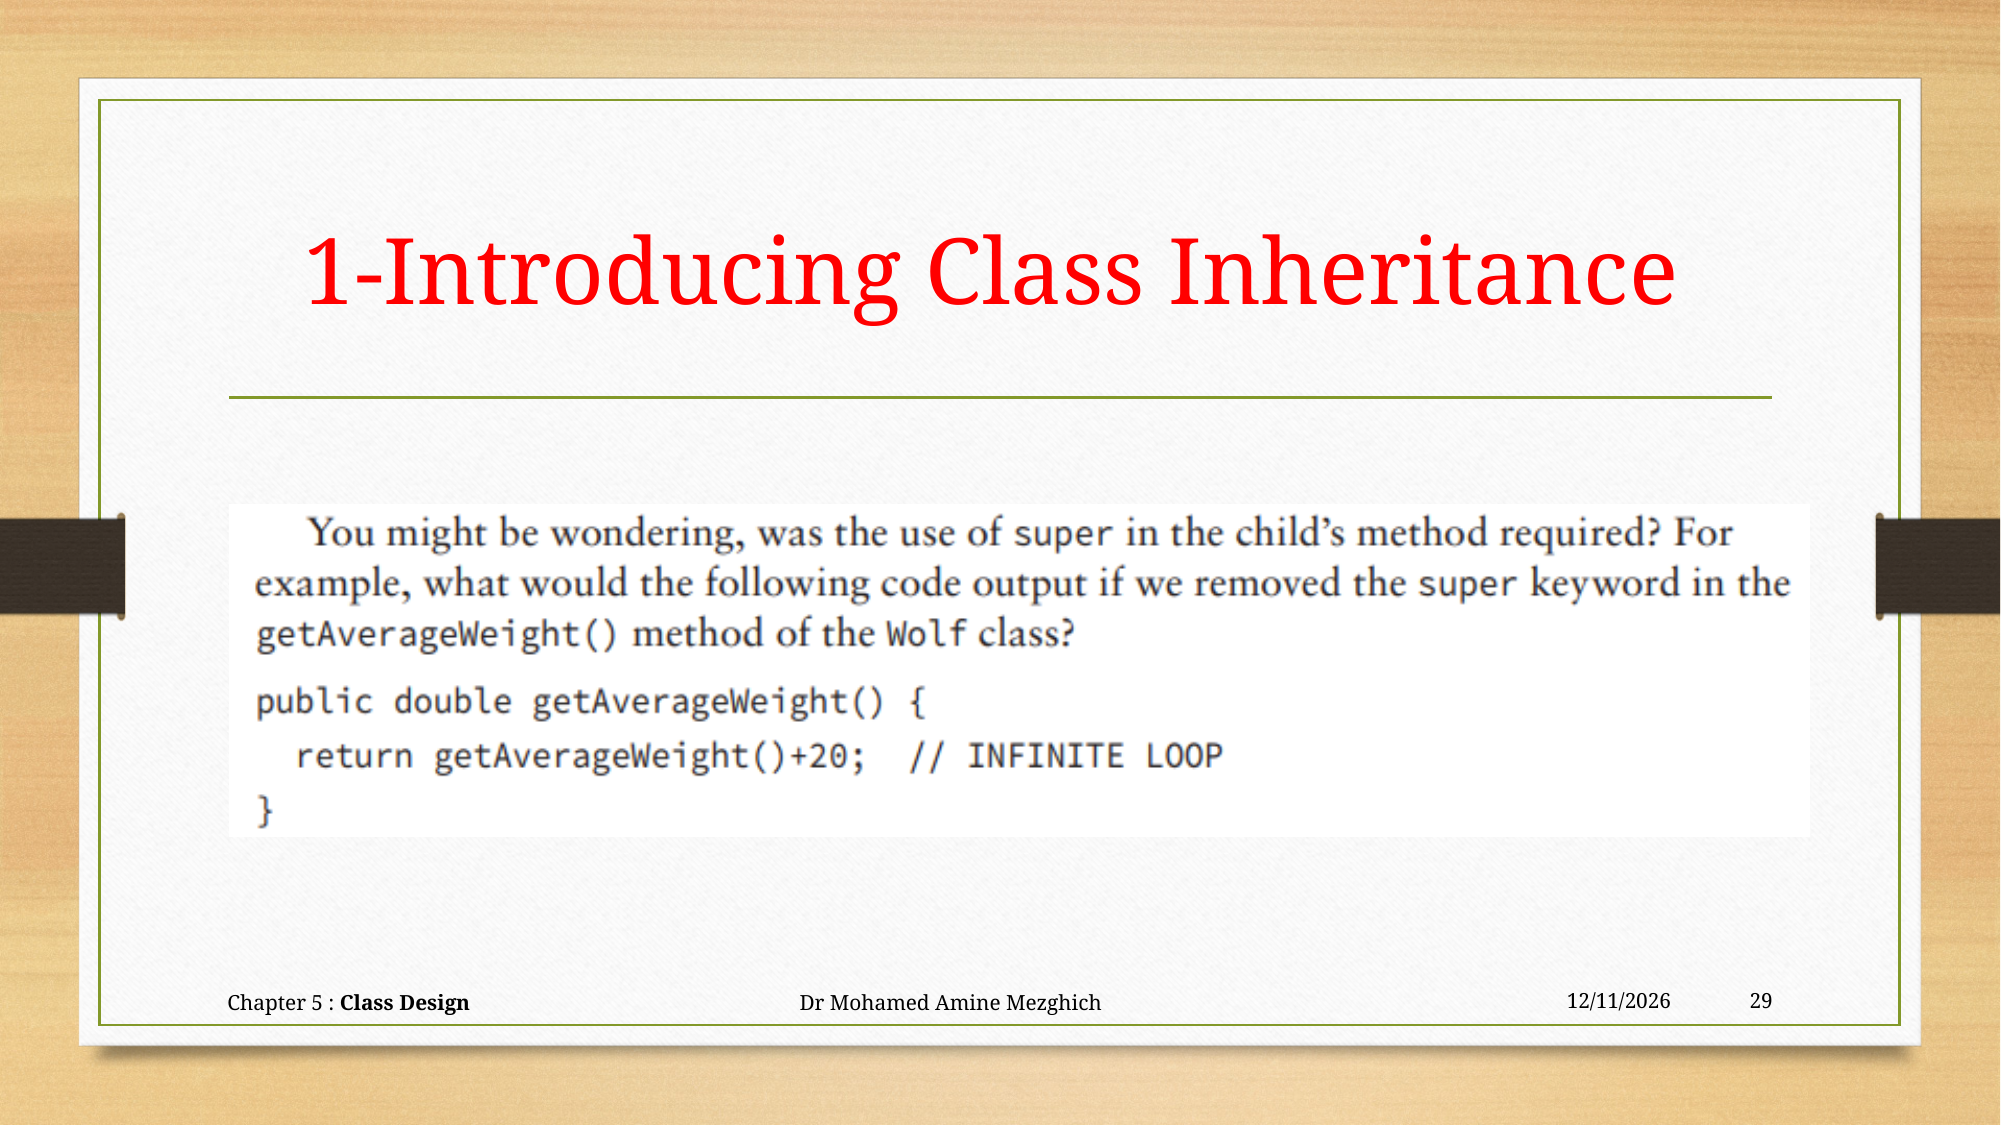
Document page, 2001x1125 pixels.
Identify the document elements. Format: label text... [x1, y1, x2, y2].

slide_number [1423, 979, 1686, 1025]
picture [0, 0, 2001, 1125]
footer Chapter 5 : Class Design Dr Mohamed Amine Mezghich [212, 979, 1411, 1025]
slide_number 29 [1698, 979, 1788, 1025]
title 1-Introducing Class Inheritance [189, 161, 1819, 375]
